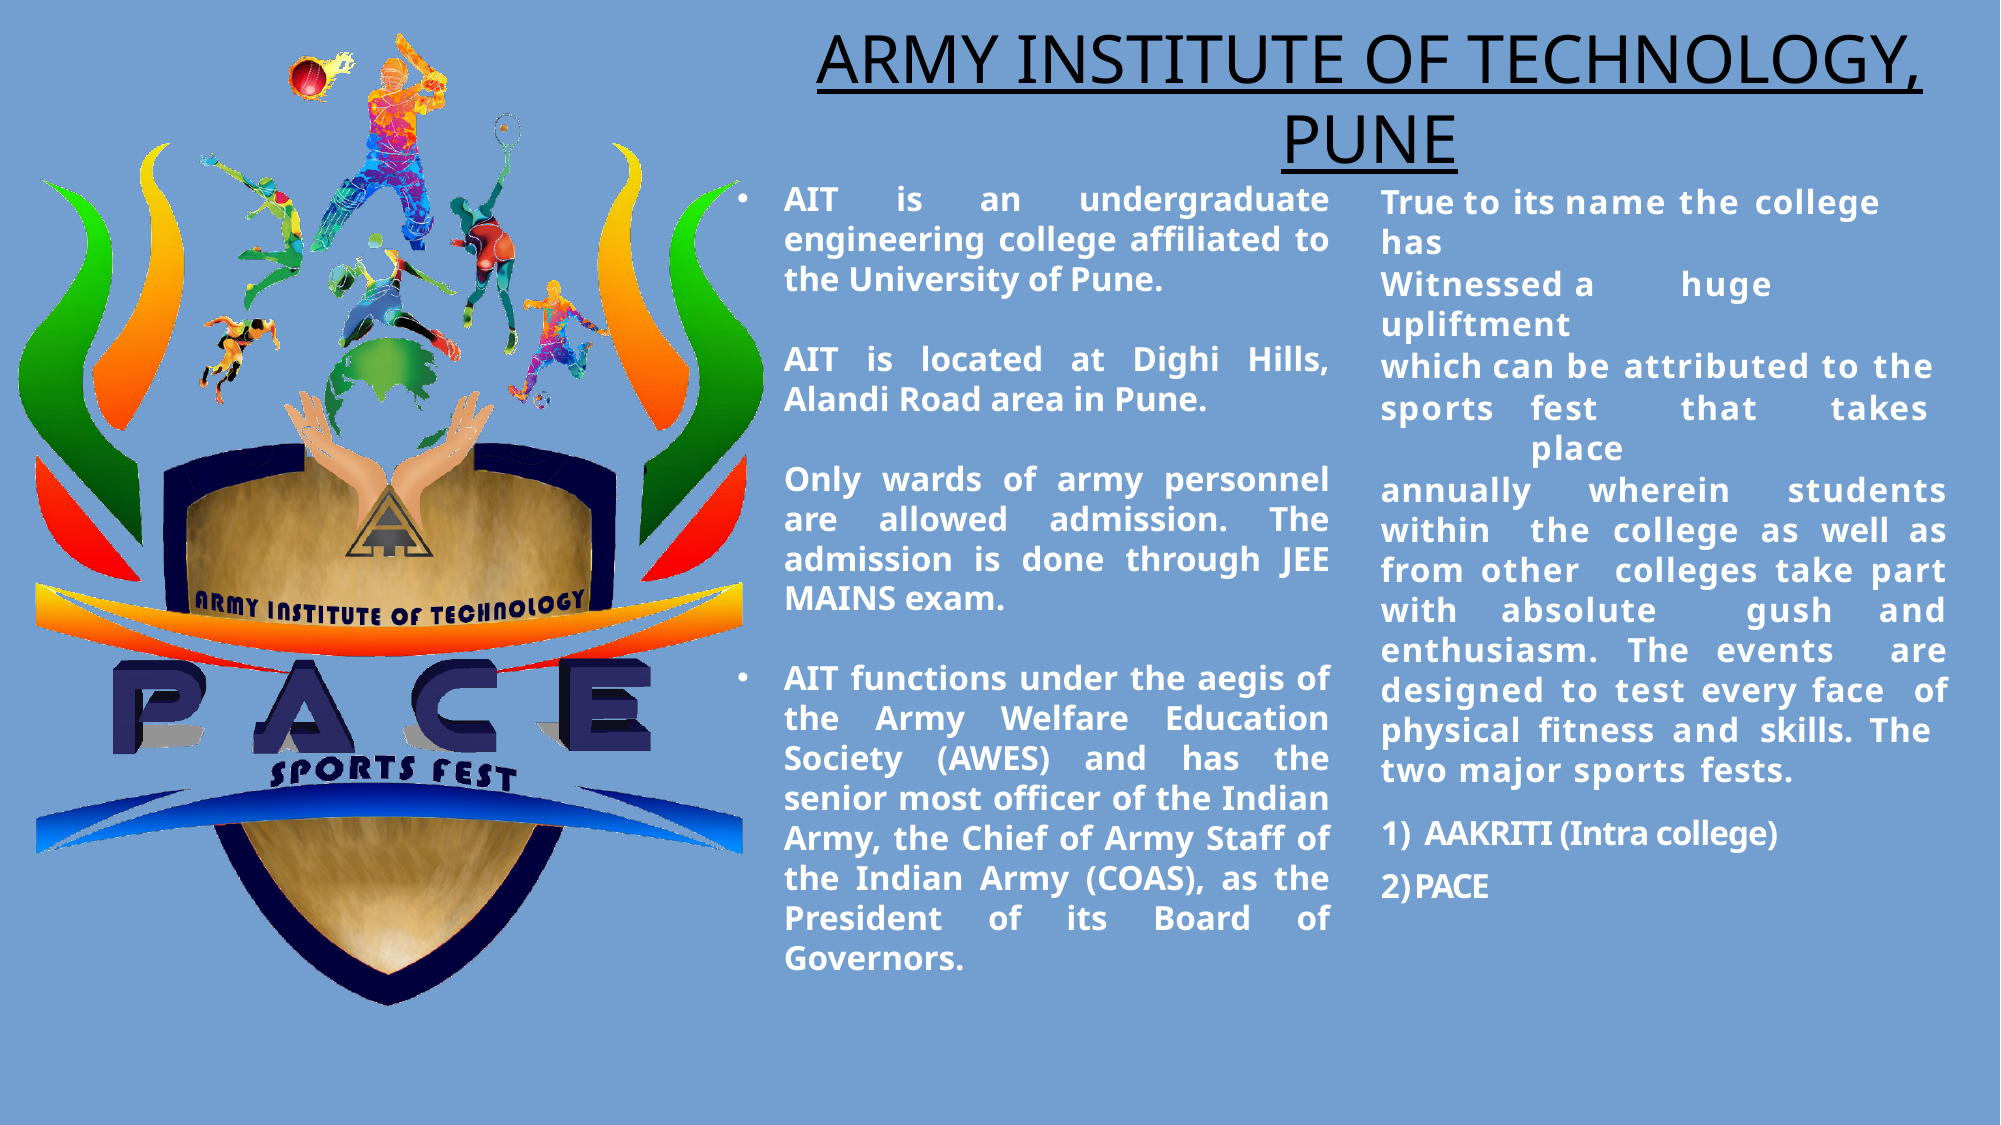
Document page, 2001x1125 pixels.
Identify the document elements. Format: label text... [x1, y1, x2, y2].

text_box True to its name the college has Witnessed a huge upliftment which can be attributed to the sports fest that takes place annually wherein students within the college as well as from other colleges take part with absolute gush and enthusiasm. The events are designed to test every face of physical fitness and skills. The two major sports fests. AAKRITI (Intra college) PACE [1370, 185, 1956, 992]
text_box AIT is an undergraduate engineering college affiliated to the University of Pune. AIT is located at Dighi Hills, Alandi Road area in Pune. Only wards of army personnel are allowed admission. The admission is done through JEE MAINS exam. AIT functions under the aegis of the Army Welfare Education Society (AWES) and has the senior most officer of the Indian Army, the Chief of Army Staff of the Indian Army (COAS), as the President of its Board of Governors. [729, 185, 1339, 1104]
text_box ARMY INSTITUTE OF TECHNOLOGY, PUNE [739, 9, 2000, 185]
picture [0, 31, 781, 1055]
